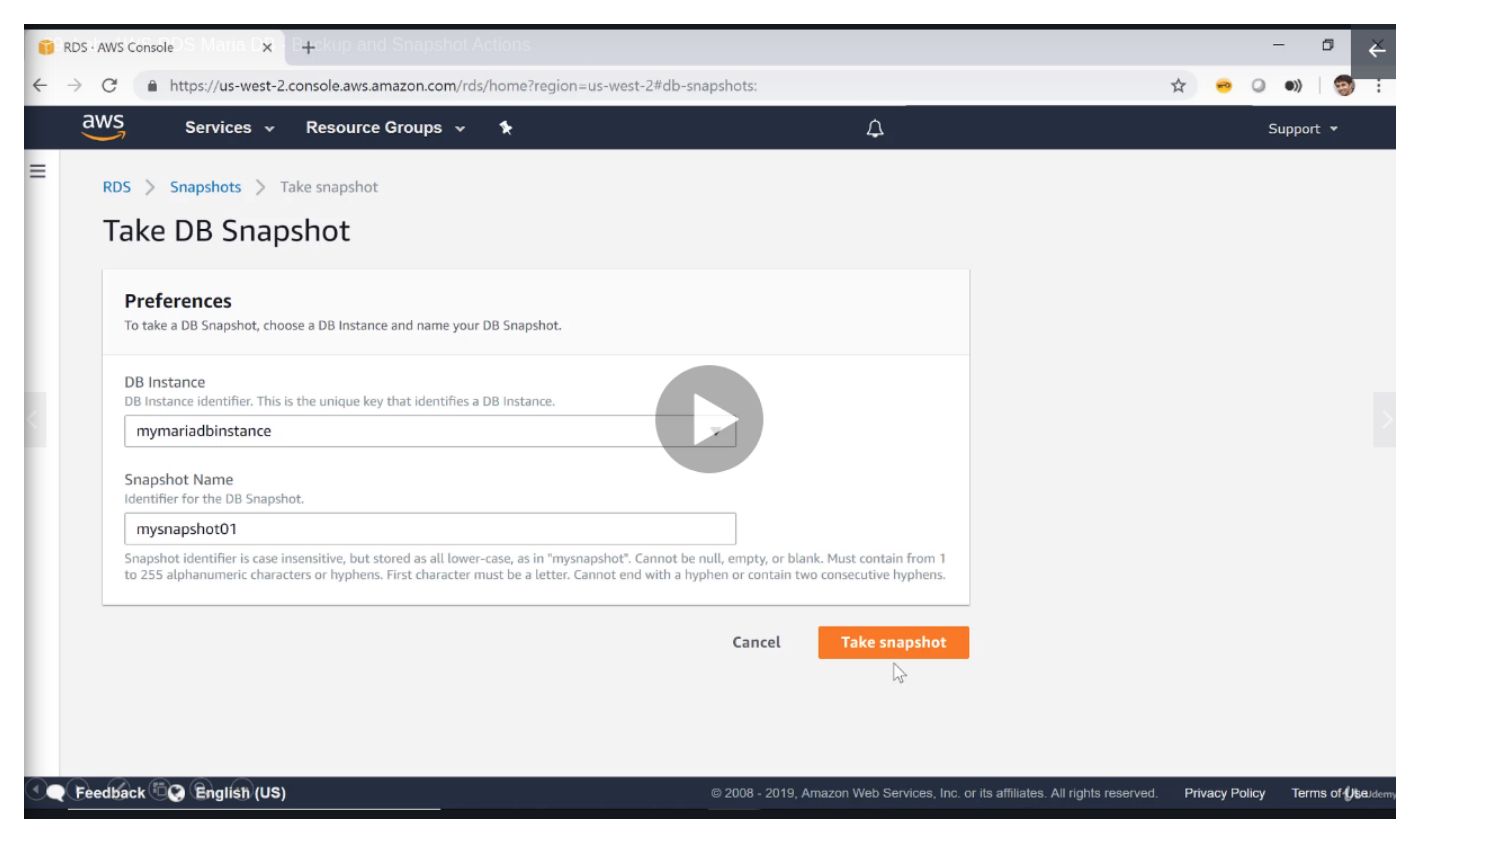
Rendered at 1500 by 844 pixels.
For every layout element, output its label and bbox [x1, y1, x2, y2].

picture [24, 24, 1396, 819]
